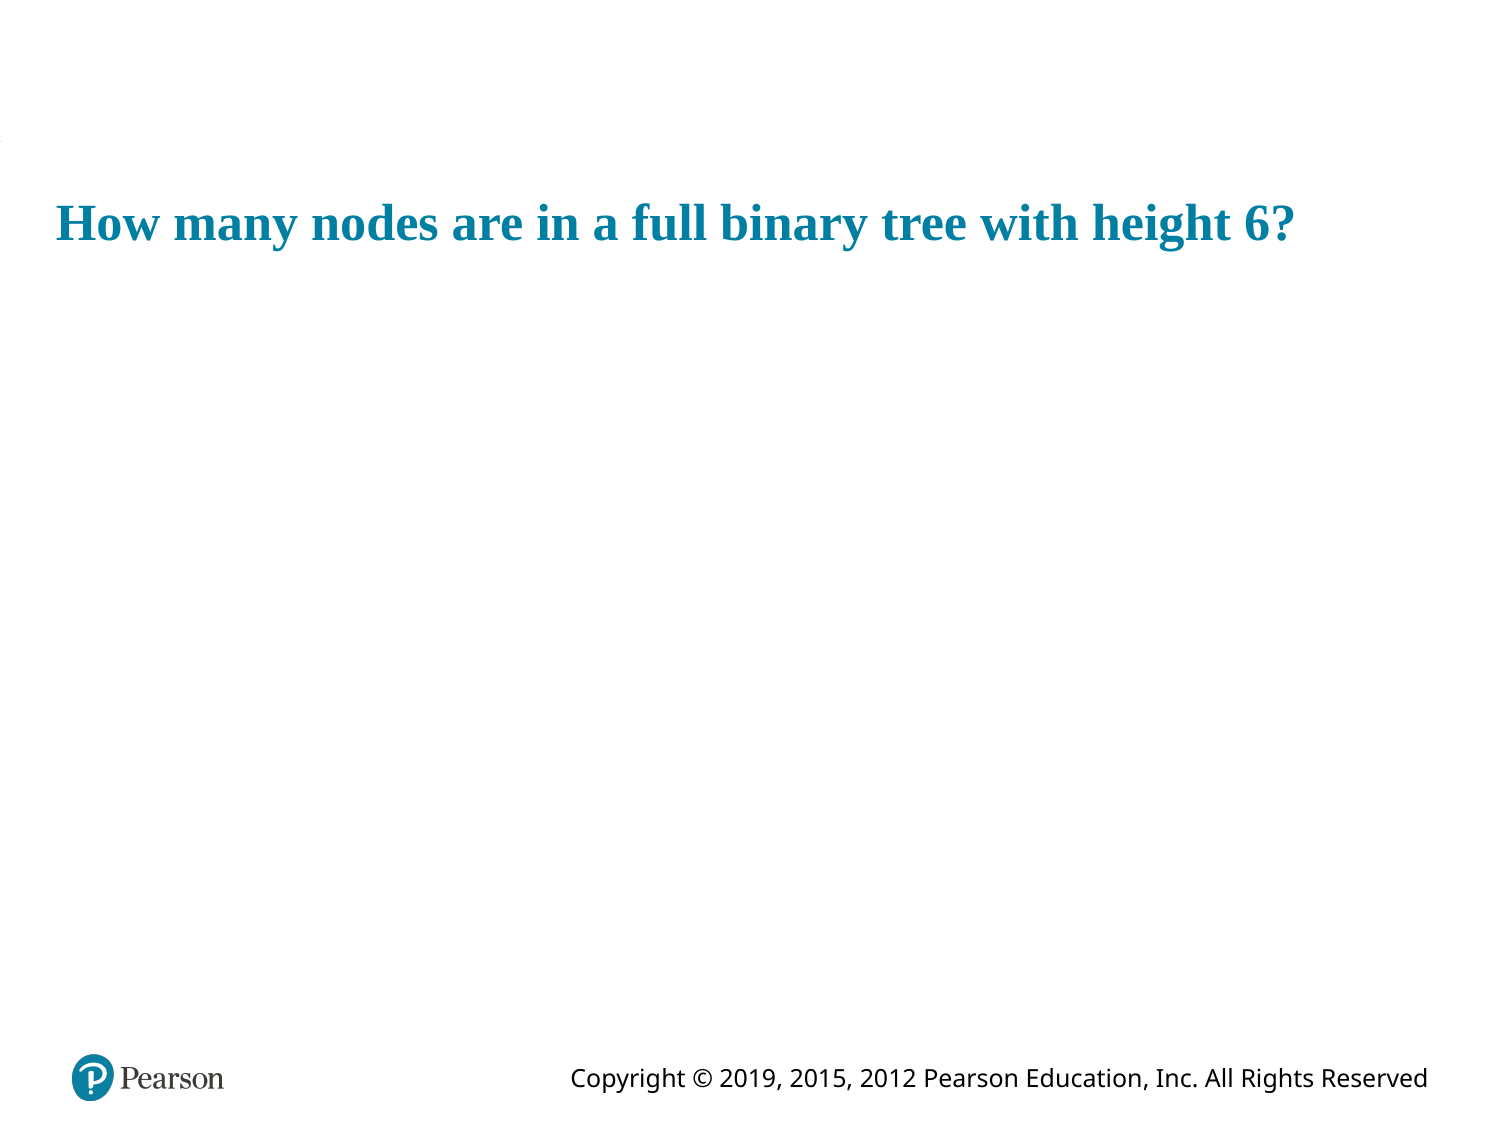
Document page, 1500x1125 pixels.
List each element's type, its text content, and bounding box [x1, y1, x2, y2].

picture [98, 1054, 224, 1101]
title How many nodes are in a full binary tree with height 6? [40, 133, 1438, 267]
picture [72, 1087, 83, 1101]
picture [72, 1054, 88, 1070]
picture [80, 1063, 106, 1088]
